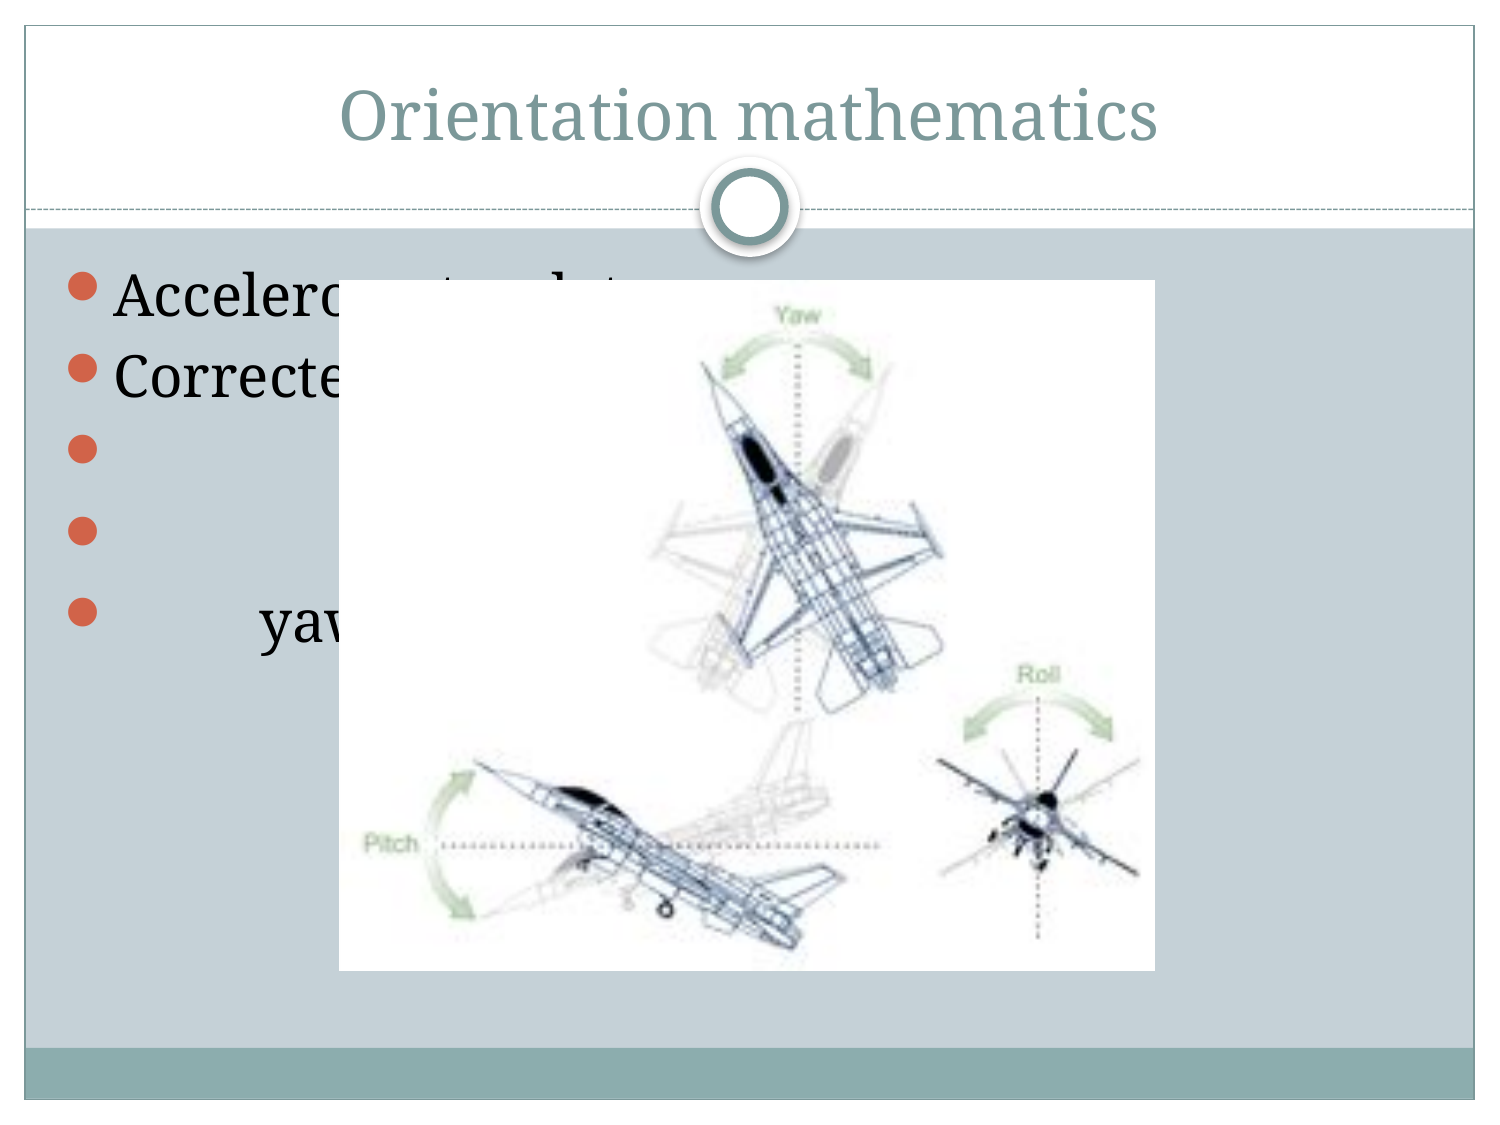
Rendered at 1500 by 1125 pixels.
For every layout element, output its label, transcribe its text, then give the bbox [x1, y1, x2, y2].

picture [339, 279, 1155, 972]
title Orientation mathematics [49, 37, 1450, 162]
